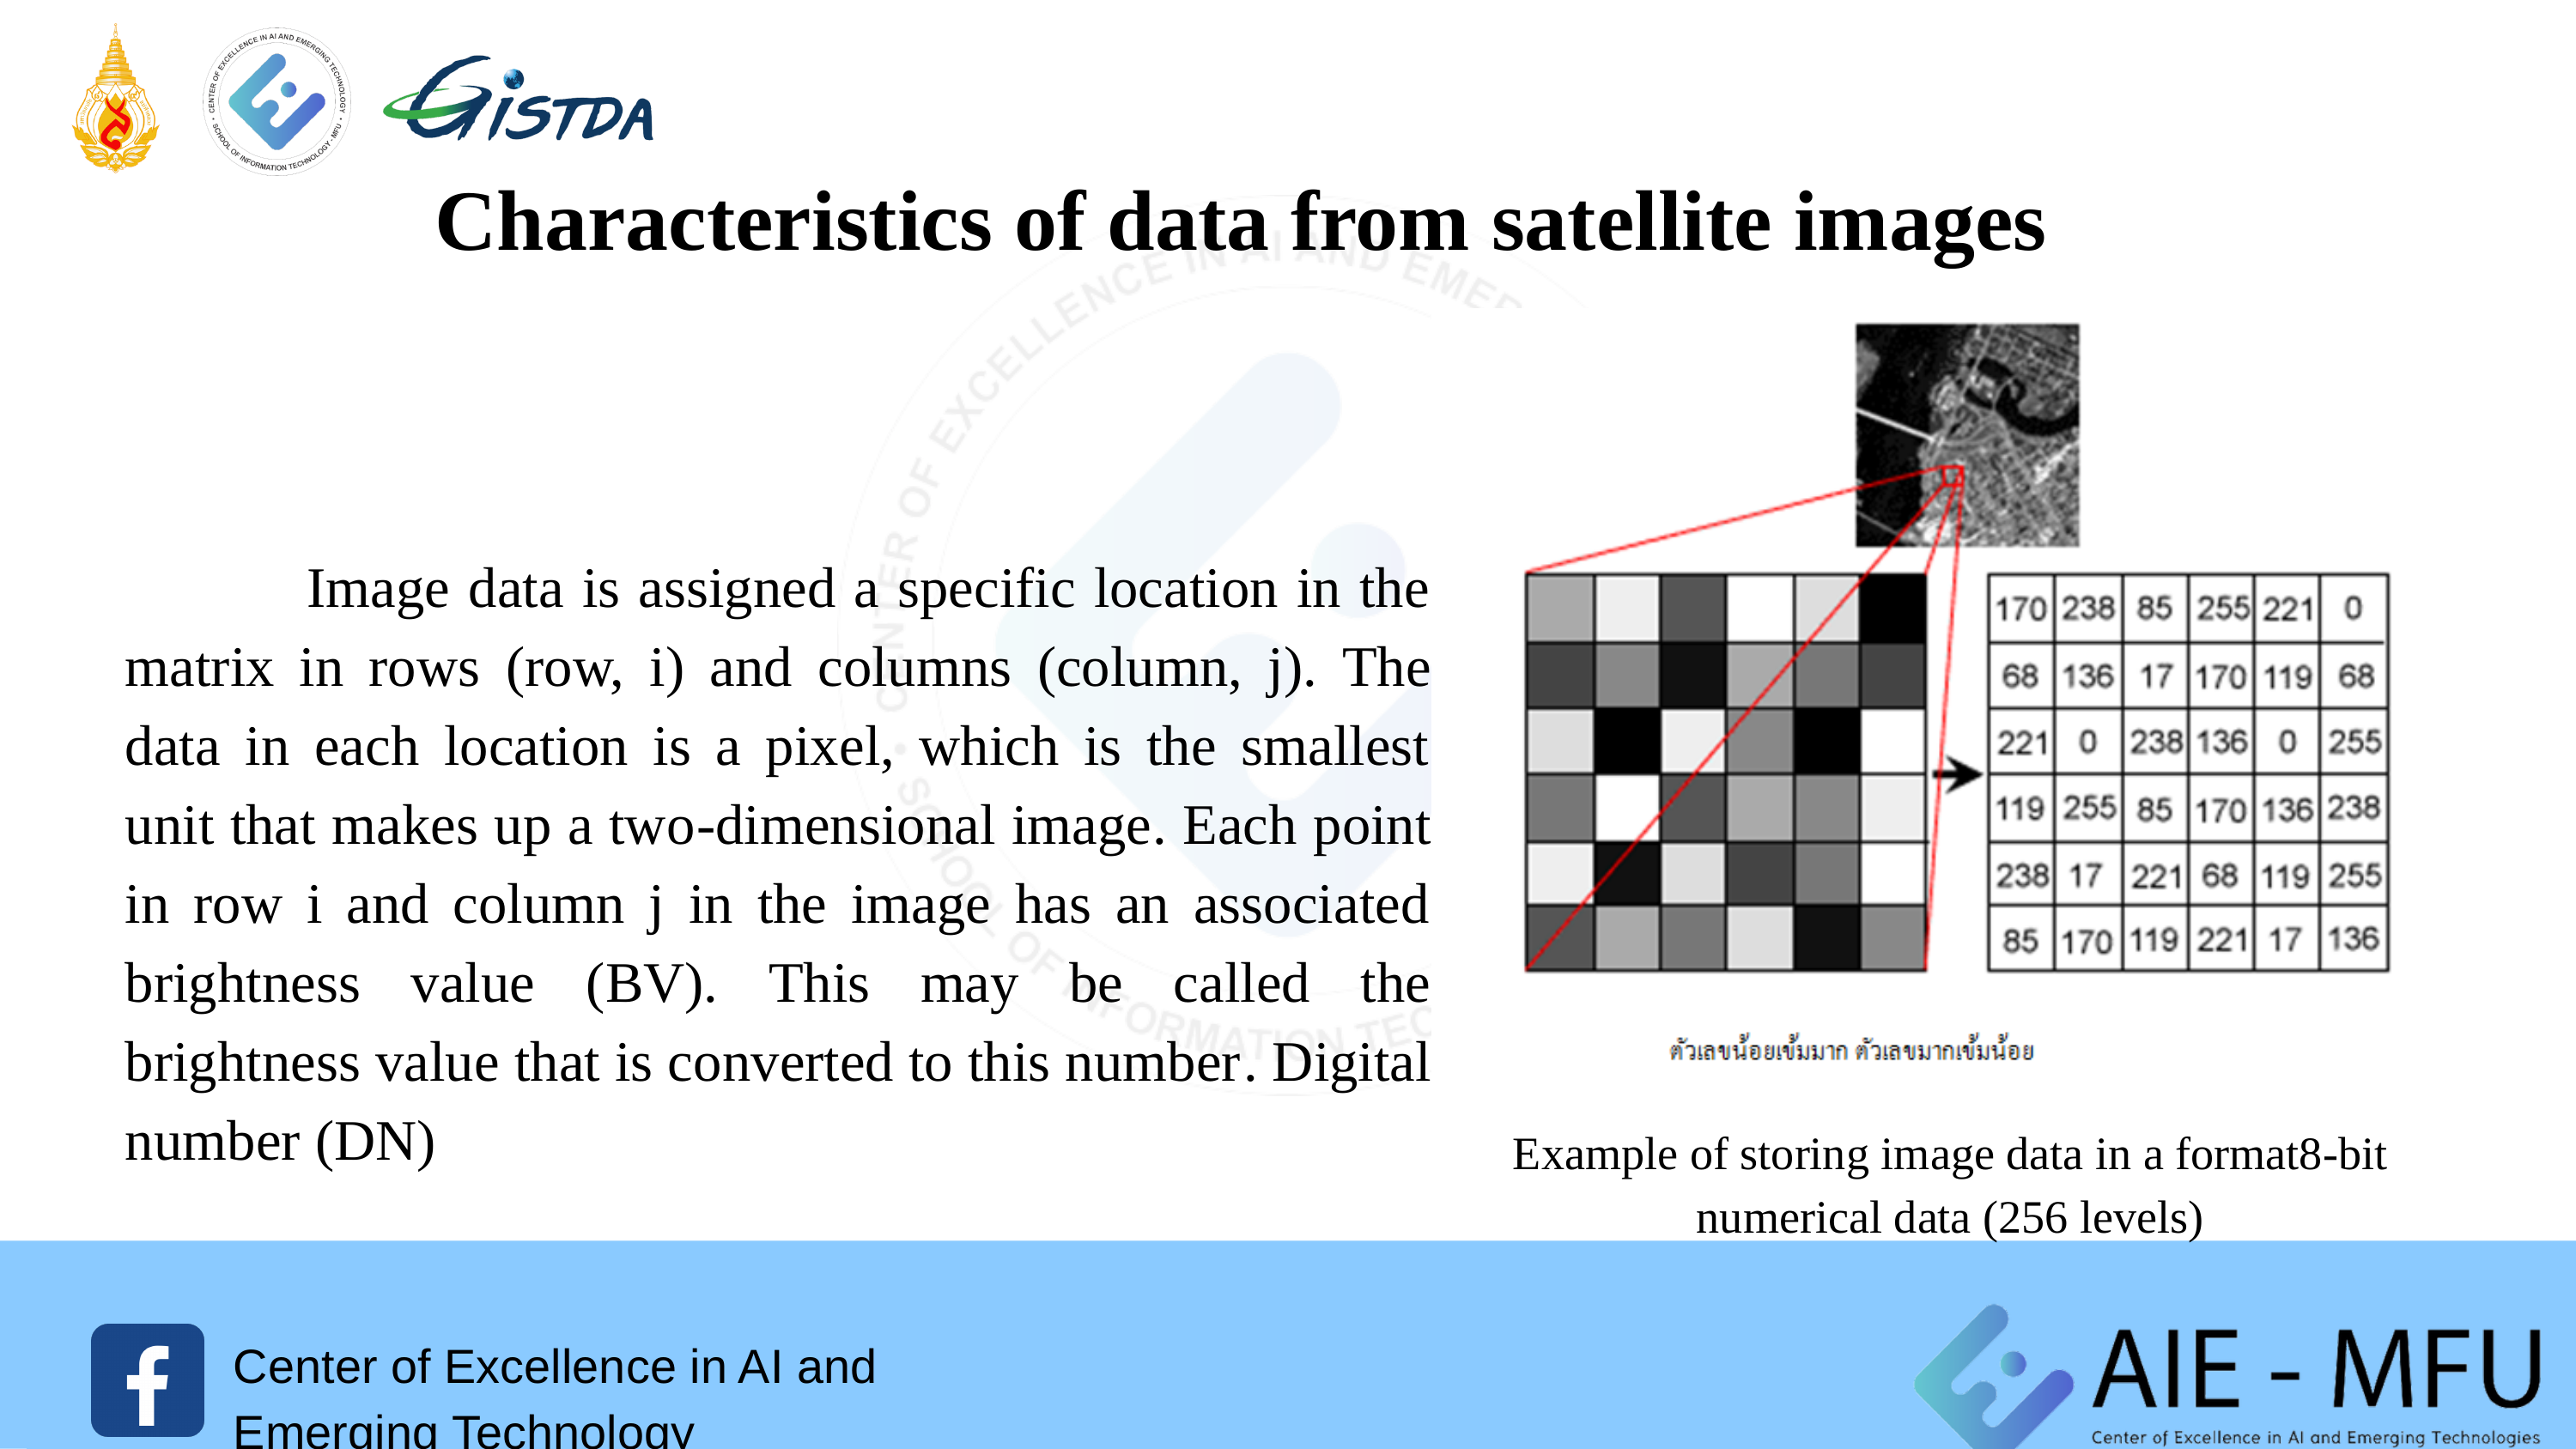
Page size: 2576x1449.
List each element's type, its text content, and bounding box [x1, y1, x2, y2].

text_box Example of storing image data in a format8-bit numerical data (256 levels) [1496, 1119, 2405, 1222]
text_box Image data is assigned a specific location in the matrix in rows (row, i) and columns (column, j). The data in each location is a pixel, which is the smallest unit that makes up a two-dimensional image. Each point in row i and column j in the image has an associated brightness value (BV). This may be called the brightness value that is converted to this number. Digital number (DN) [125, 540, 1432, 1206]
picture [836, 195, 2470, 1113]
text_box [0, 1224, 2576, 1449]
text_box Characteristics of data from satellite images [350, 149, 2133, 268]
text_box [26, 1251, 2576, 1449]
picture [364, 10, 671, 185]
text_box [39, 20, 351, 176]
